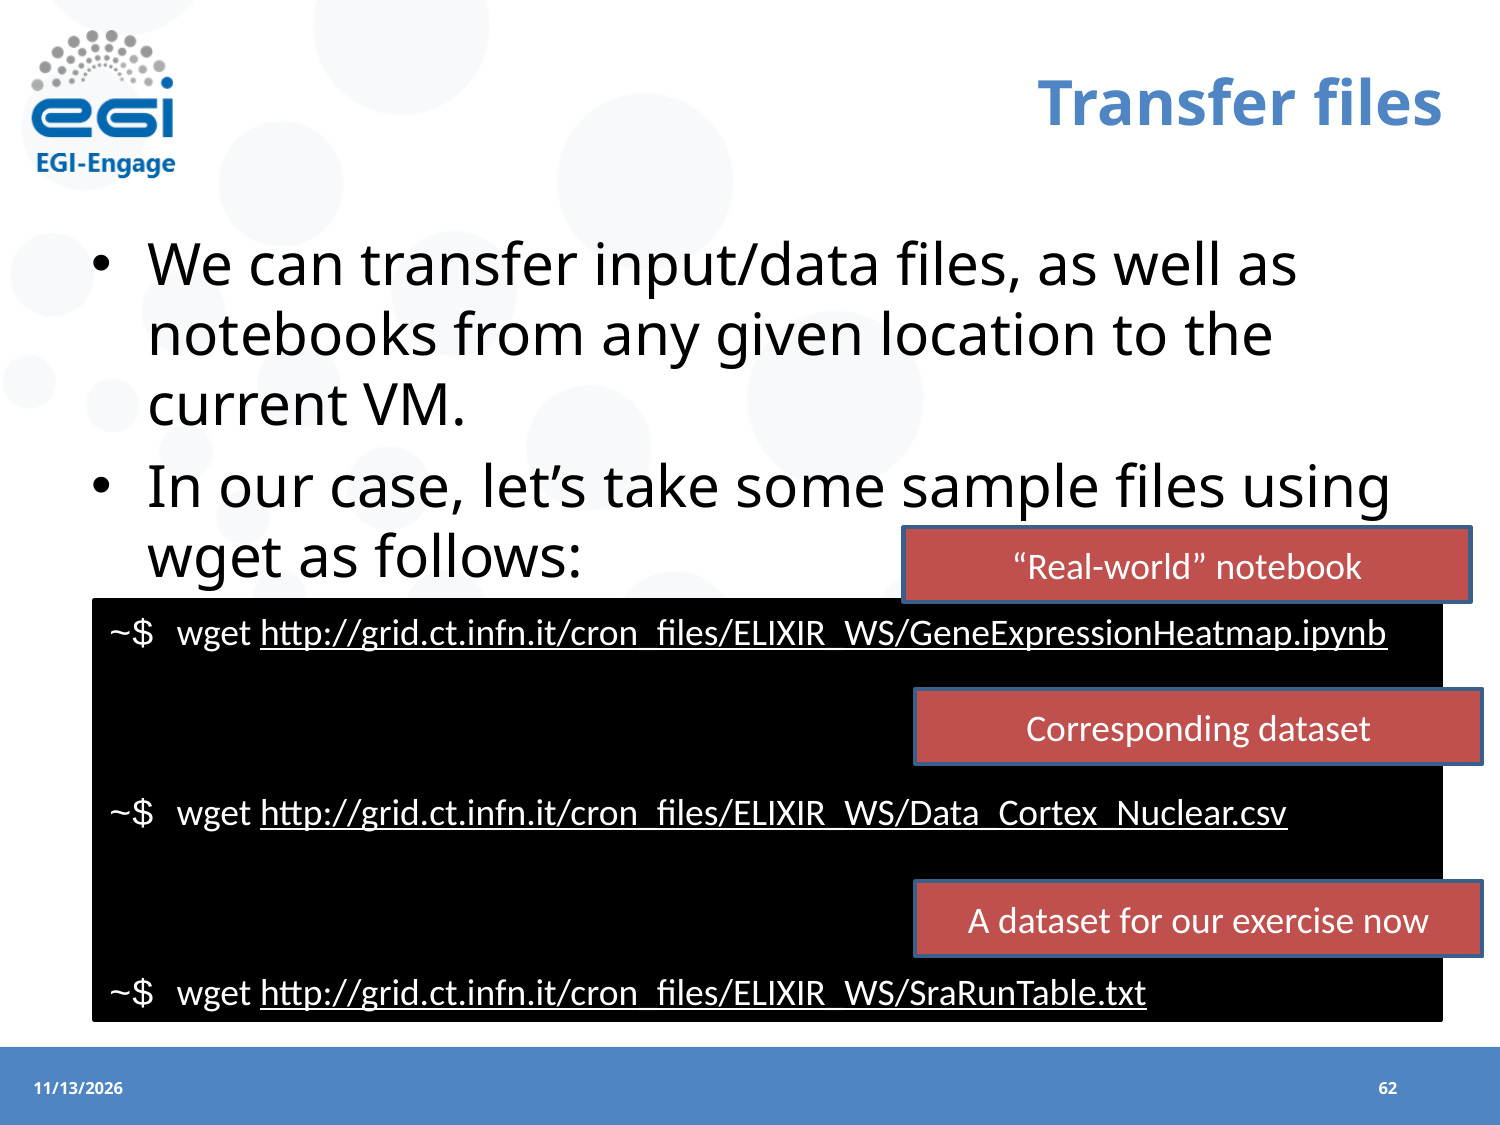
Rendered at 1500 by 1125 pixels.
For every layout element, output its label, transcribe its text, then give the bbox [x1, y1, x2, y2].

picture [3, 0, 1076, 772]
text_box A dataset for our exercise now [913, 879, 1484, 958]
text_box Corresponding dataset [913, 687, 1484, 766]
title Transfer files [253, 30, 1459, 171]
text_box ~$ wget http://grid.ct.infn.it/cron_files/ELIXIR_WS/GeneExpressionHeatmap.ipynb ~$ wget http://grid.ct.infn.it/cron_files/ELIXIR_WS/Data_Cortex_Nuclear.csv ~$ wget http://grid.ct.infn.it/cron_files/ELIXIR_WS/SraRunTable.txt [92, 598, 1443, 1022]
list We can transfer input/data files, as well as notebooks from any given location to the current VM. In our case, let’s take some sample files using wget as follows: [76, 220, 1459, 1005]
text_box “Real-world” notebook [901, 525, 1473, 604]
